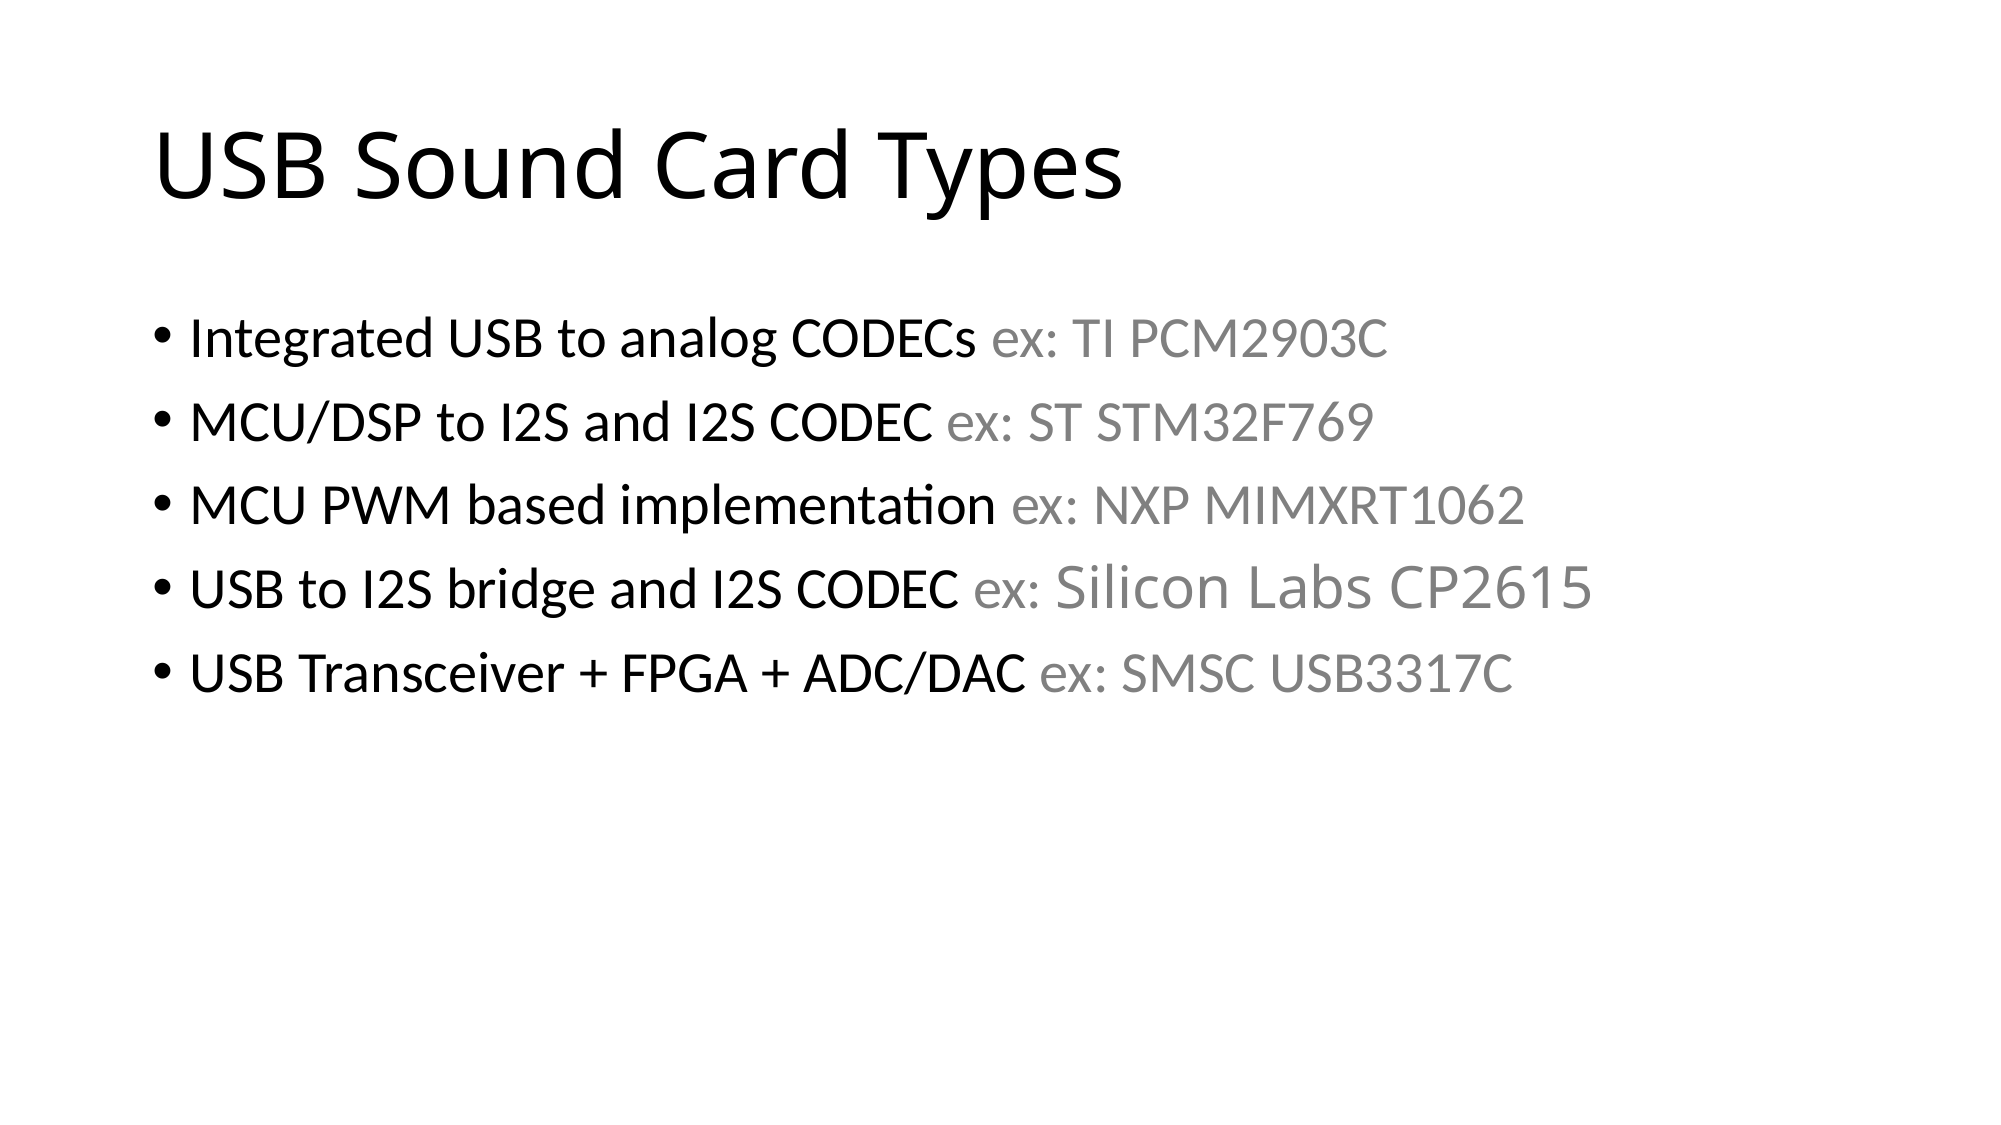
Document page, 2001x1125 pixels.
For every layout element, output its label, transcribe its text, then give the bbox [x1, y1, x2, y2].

list Integrated USB to analog CODECs ex: TI PCM2903C MCU/DSP to I2S and I2S CODEC ex: ST STM32F769 MCU PWM based implementation ex: NXP MIMXRT1062 USB to I2S bridge and I2S CODEC ex: Silicon Labs CP2615 USB Transceiver + FPGA + ADC/DAC ex: SMSC USB3317C [137, 299, 1863, 1014]
title USB Sound Card Types [137, 59, 1863, 278]
